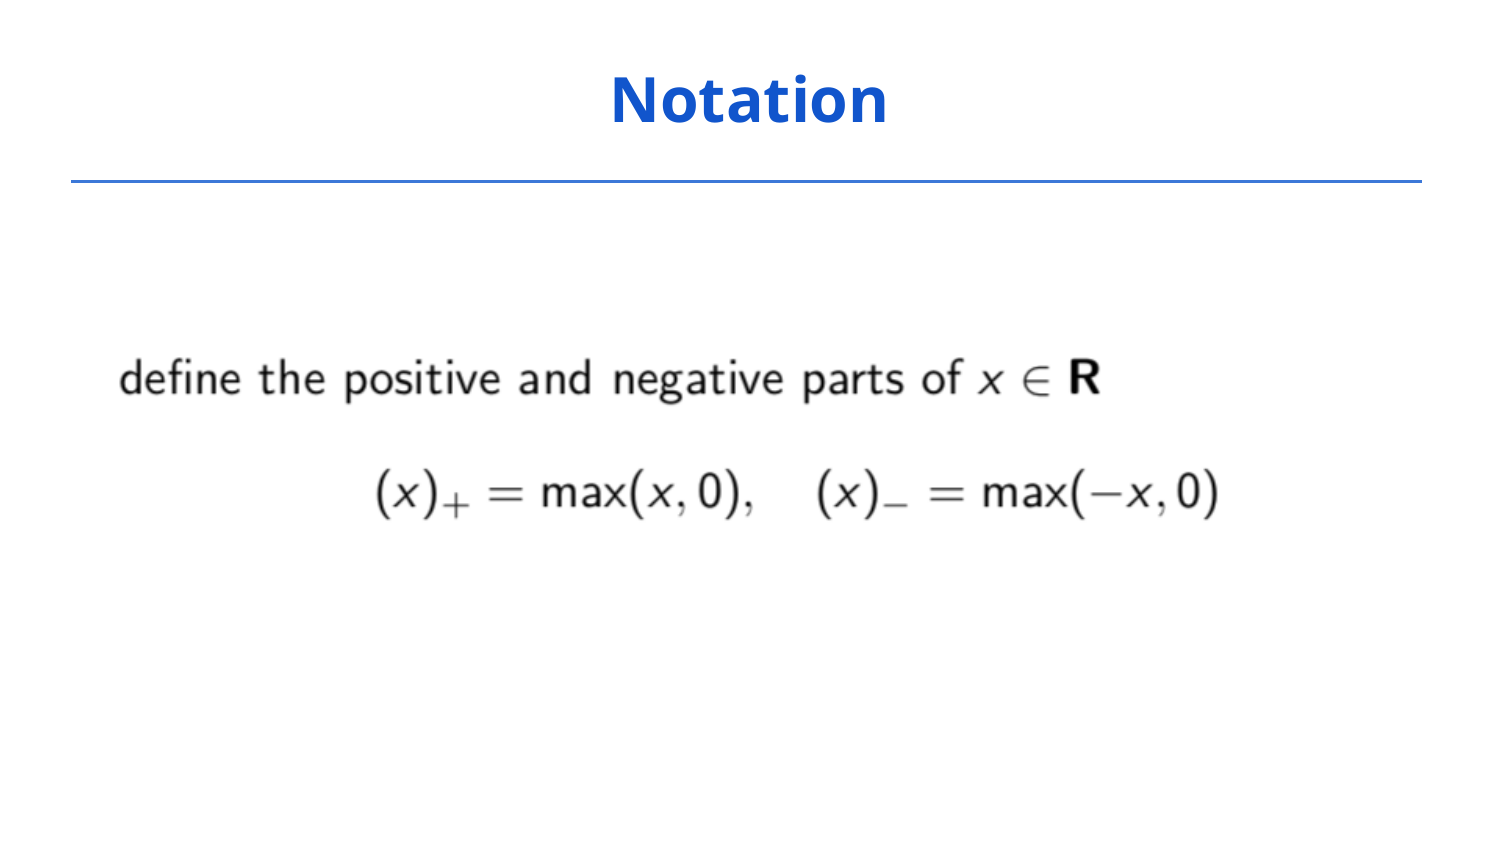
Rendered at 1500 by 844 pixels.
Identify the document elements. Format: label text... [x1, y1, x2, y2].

text_box Notation [0, 14, 1500, 182]
picture [65, 240, 1435, 626]
